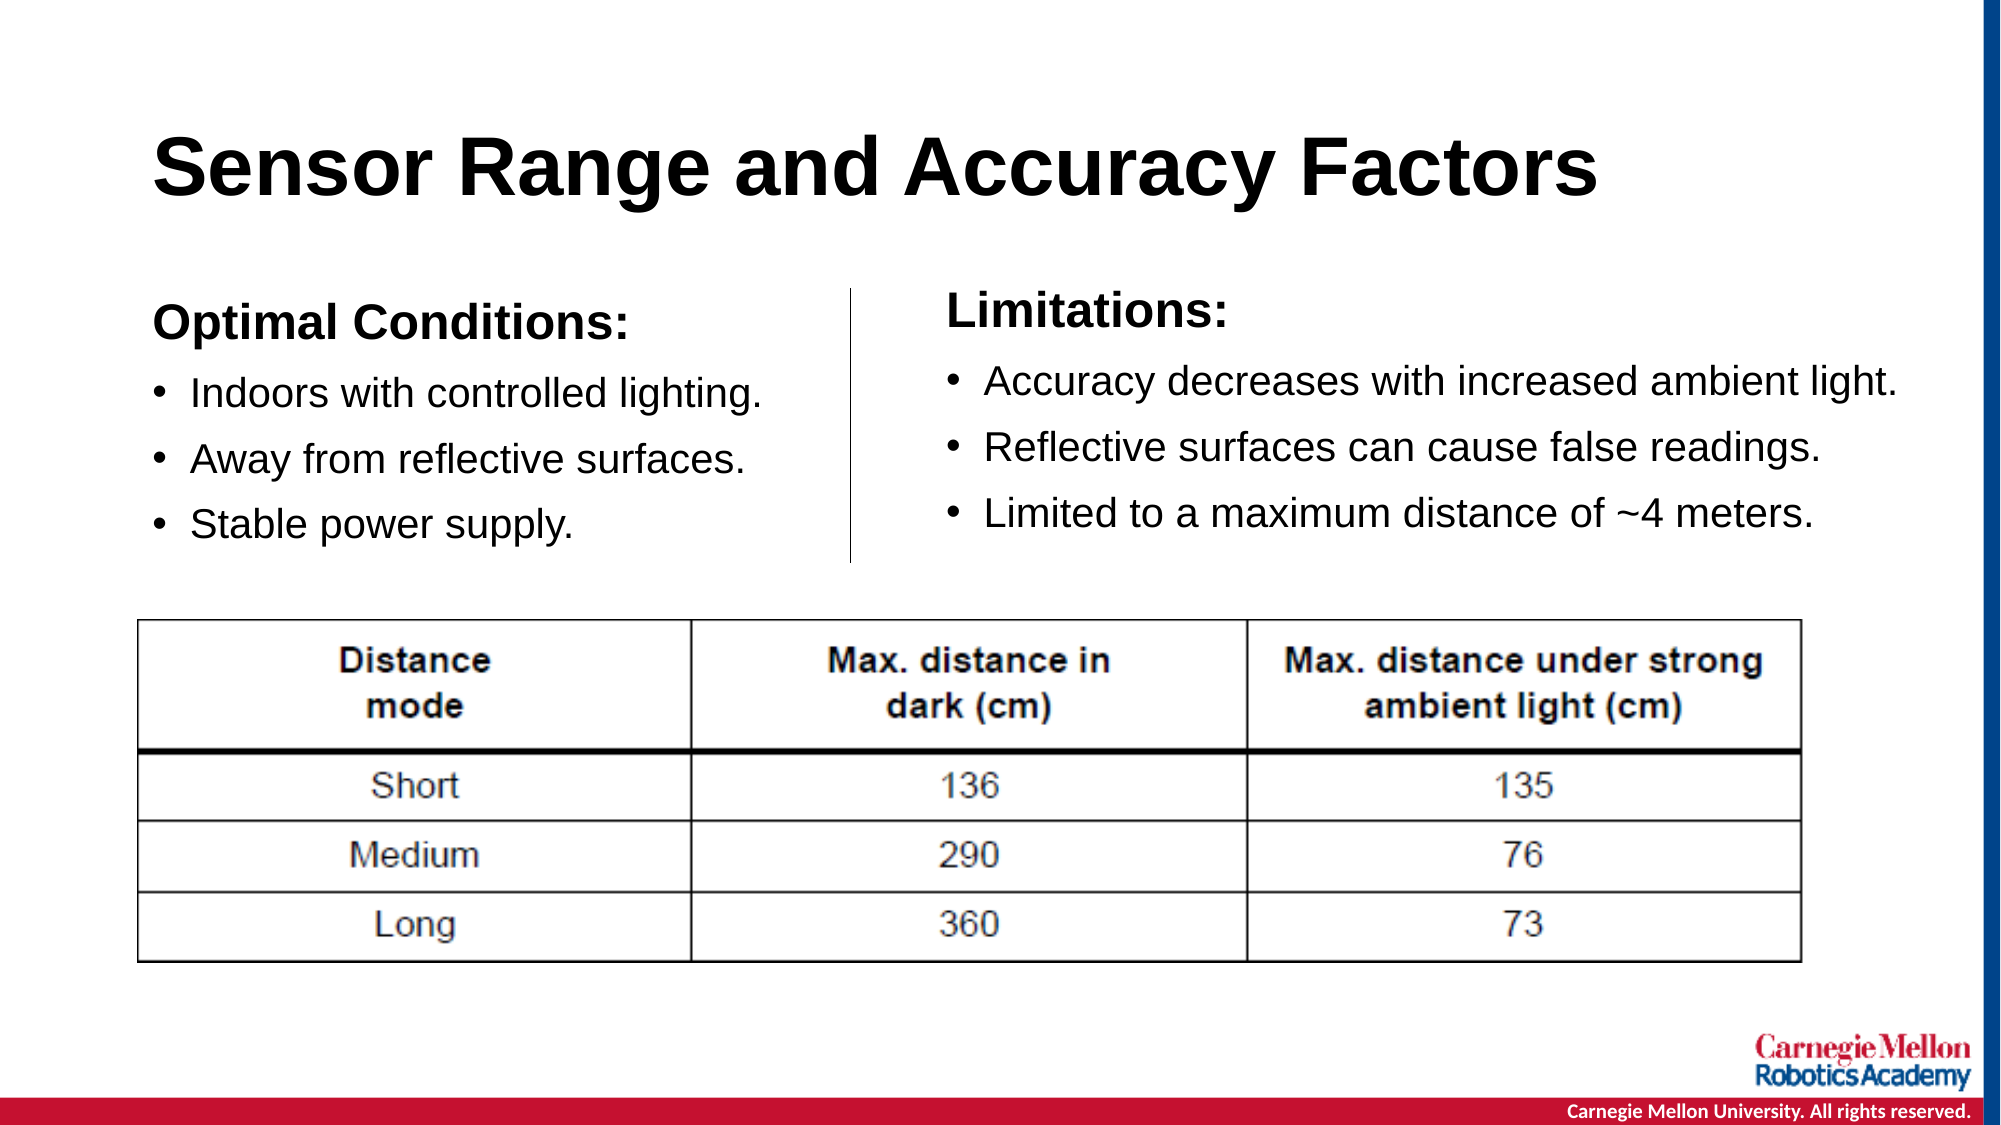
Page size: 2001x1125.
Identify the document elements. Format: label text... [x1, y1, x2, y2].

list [137, 619, 1805, 963]
title Sensor Range and Accuracy Factors [137, 59, 1863, 278]
picture [1751, 1023, 1983, 1097]
text_box Limitations: Accuracy decreases with increased ambient light. Reflective surfaces can cause false readings. Limited to a maximum distance of ~4 meters. [931, 277, 2000, 620]
list Optimal Conditions: Indoors with controlled lighting. Away from reflective surfaces. Stable power supply. [137, 289, 809, 619]
